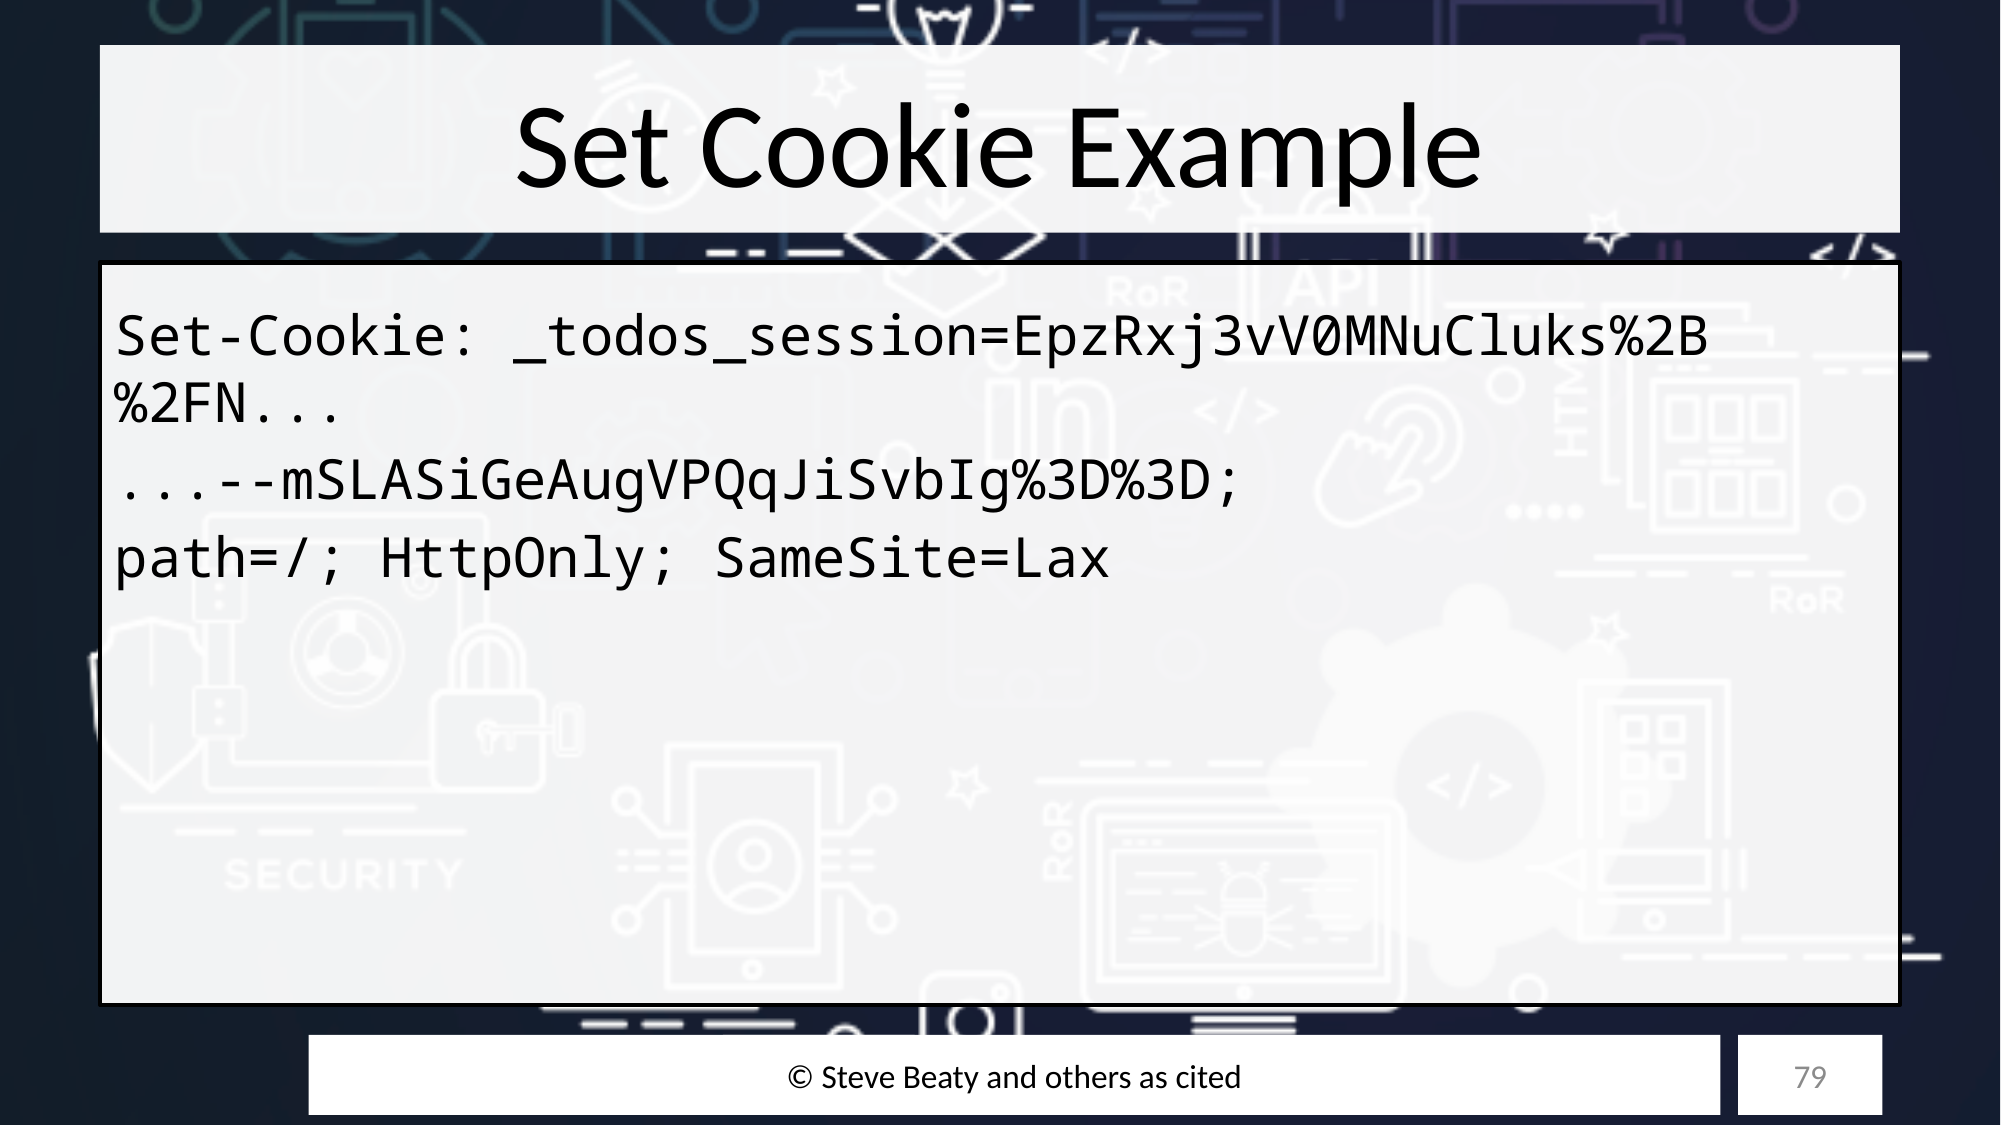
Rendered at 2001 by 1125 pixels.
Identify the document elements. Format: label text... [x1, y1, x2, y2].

list Set-Cookie: _todos_session=EpzRxj3vV0MNuCluks%2B%2FN... ...--mSLASiGeAugVPQqJiSvbIg%3D%3D; path=/; HttpOnly; SameSite=Lax [98, 260, 1902, 1007]
picture [0, 0, 2001, 1125]
footer © Steve Beaty and others as cited [308, 1034, 1721, 1115]
title Set Cookie Example [99, 45, 1900, 233]
slide_number 79 [1738, 1034, 1883, 1115]
